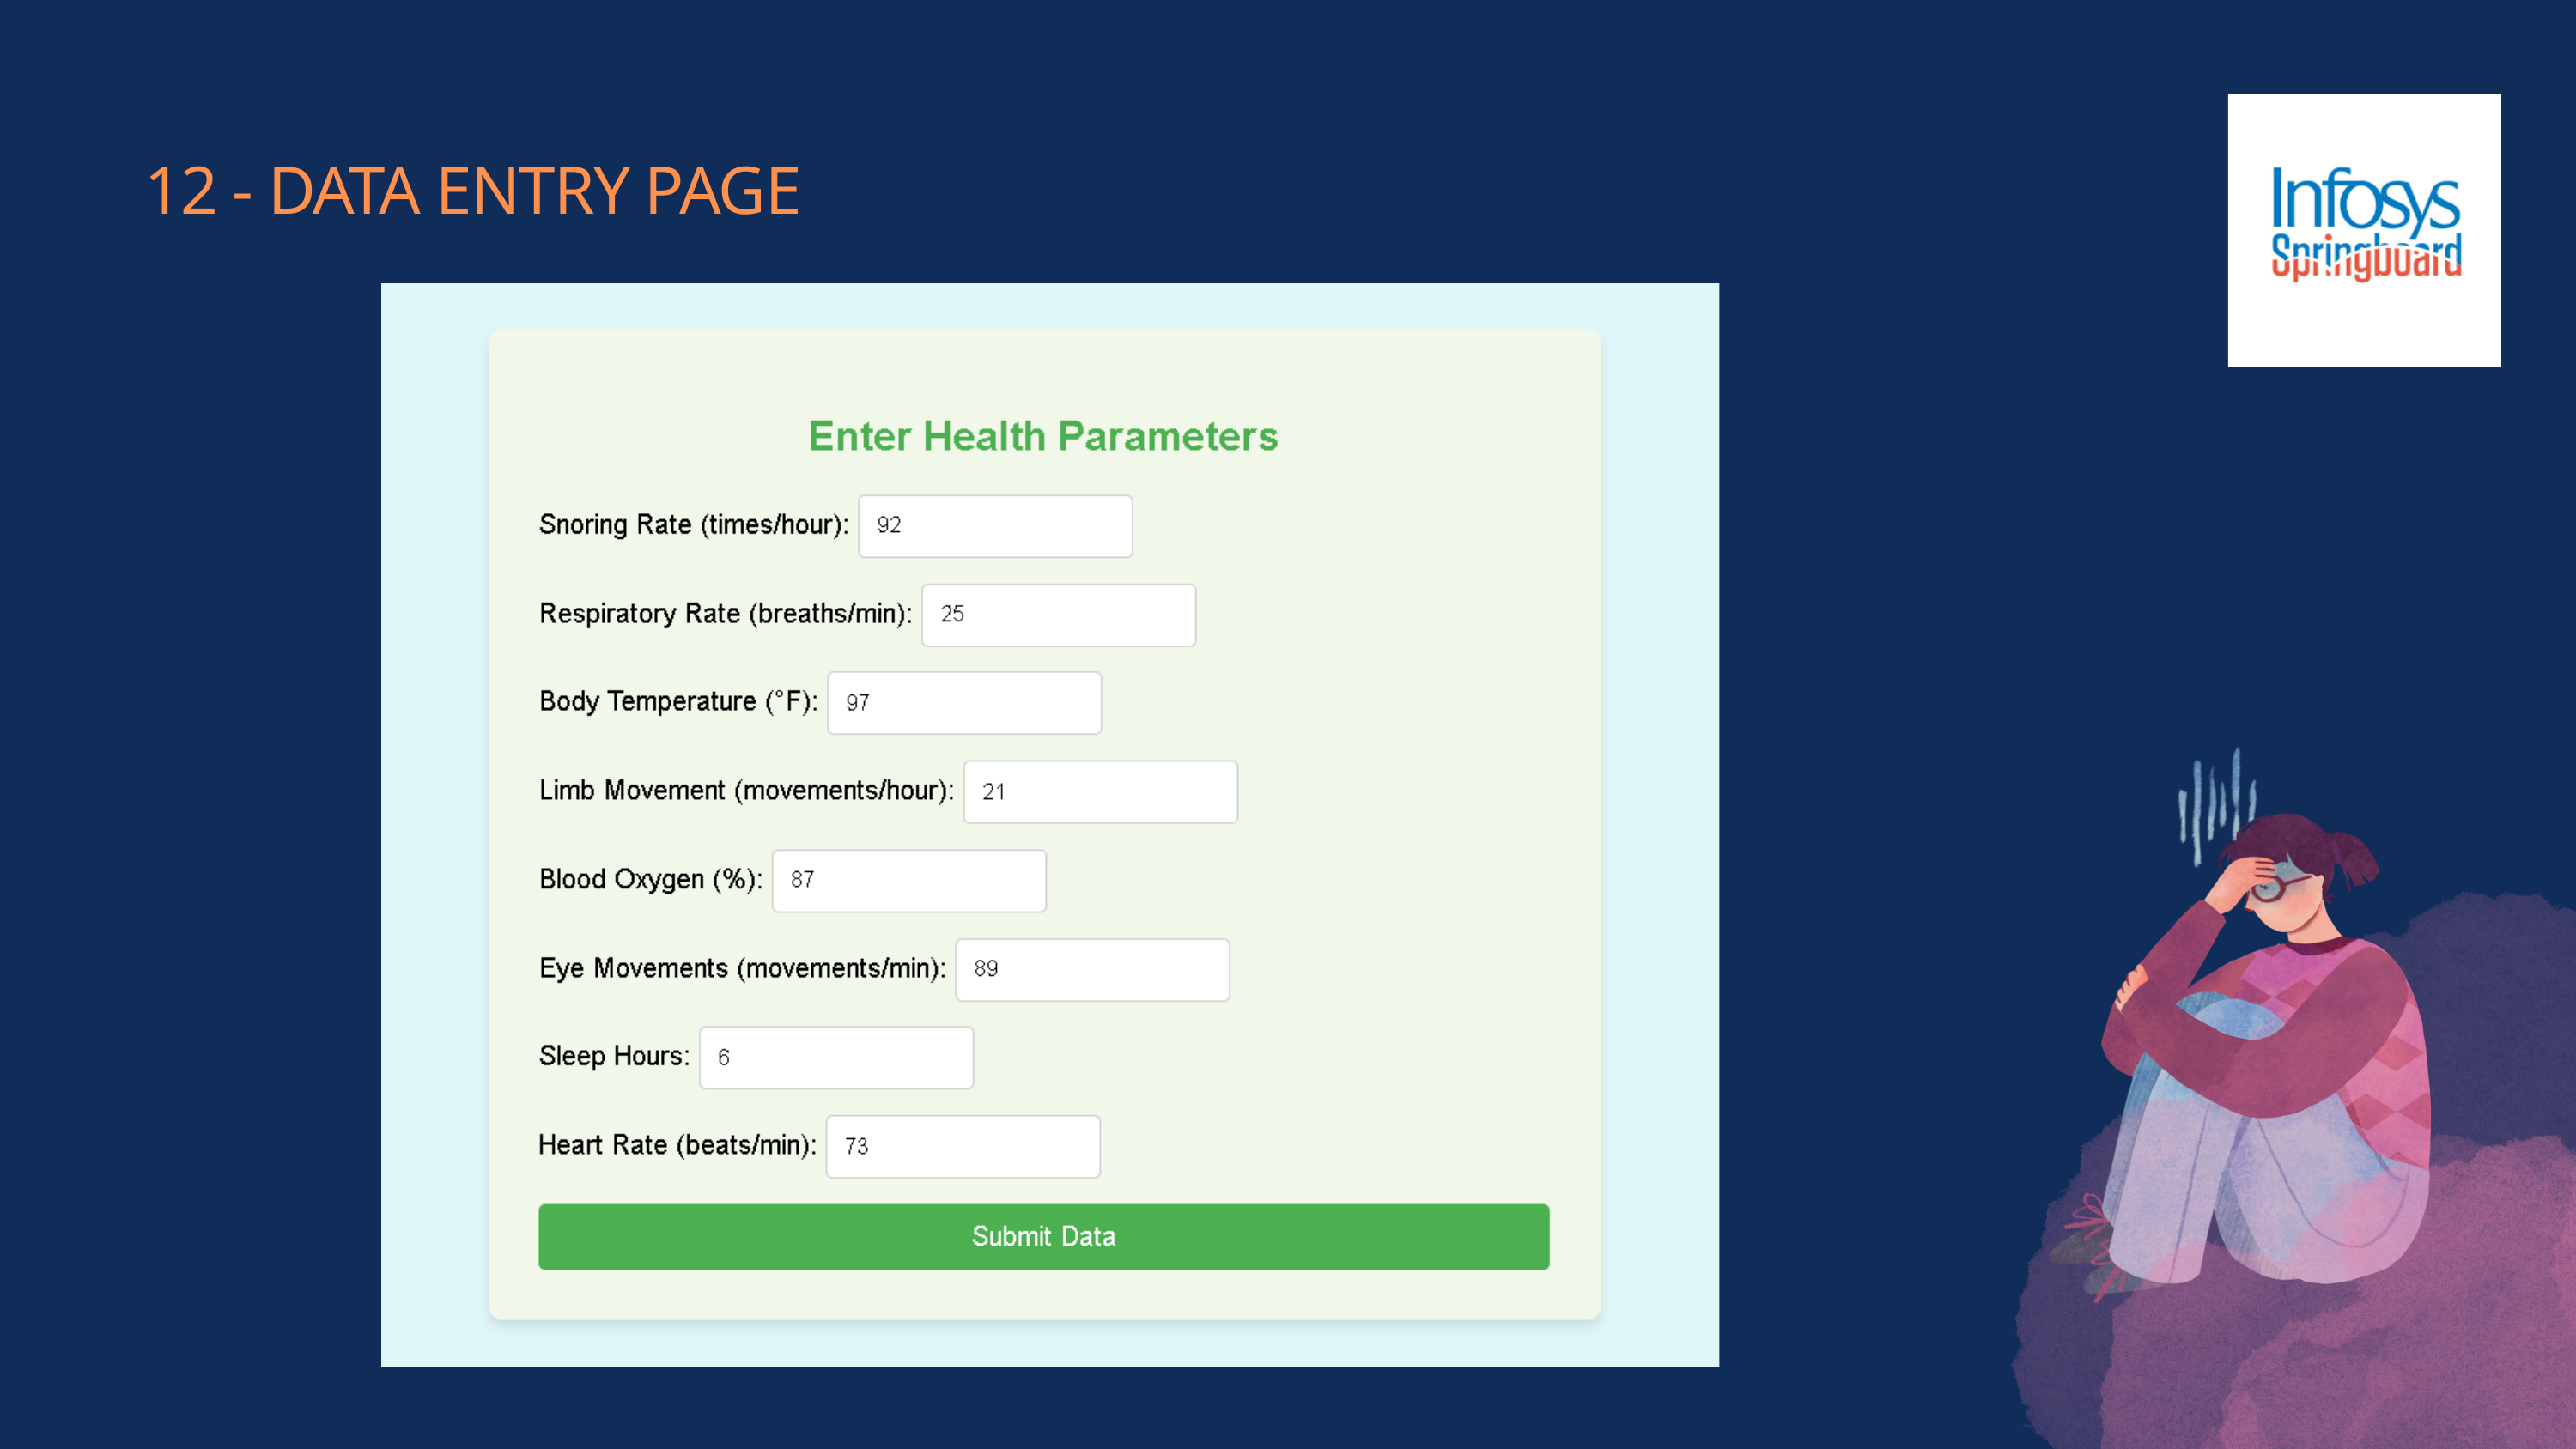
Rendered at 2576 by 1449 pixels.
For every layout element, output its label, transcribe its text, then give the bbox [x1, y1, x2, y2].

text_box [2008, 888, 2576, 1449]
text_box [2227, 94, 2501, 367]
text_box [2047, 746, 2432, 888]
text_box [381, 283, 1720, 1368]
text_box 12 - DATA ENTRY PAGE [144, 135, 1224, 227]
